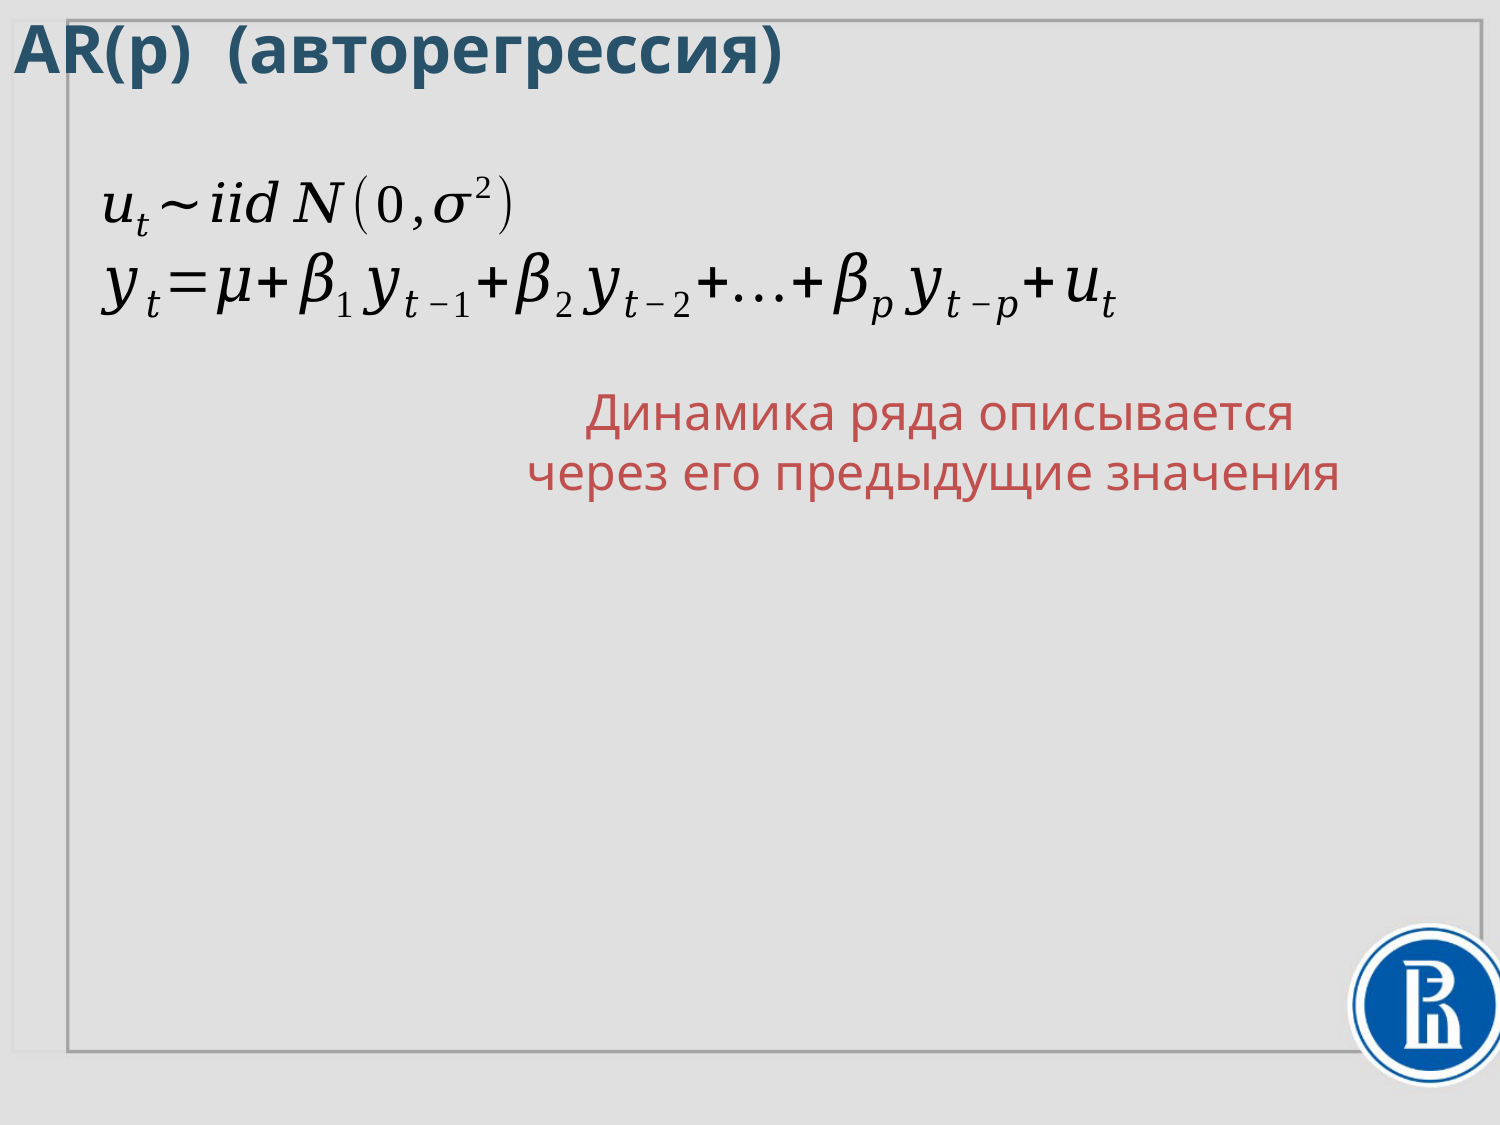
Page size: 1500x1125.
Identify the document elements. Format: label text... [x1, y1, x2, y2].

text_box Динамика ряда описывается через его предыдущие значения [501, 373, 1380, 509]
text_box AR(p) (авторегрессия) [0, 0, 1500, 96]
picture [0, 96, 1500, 1125]
